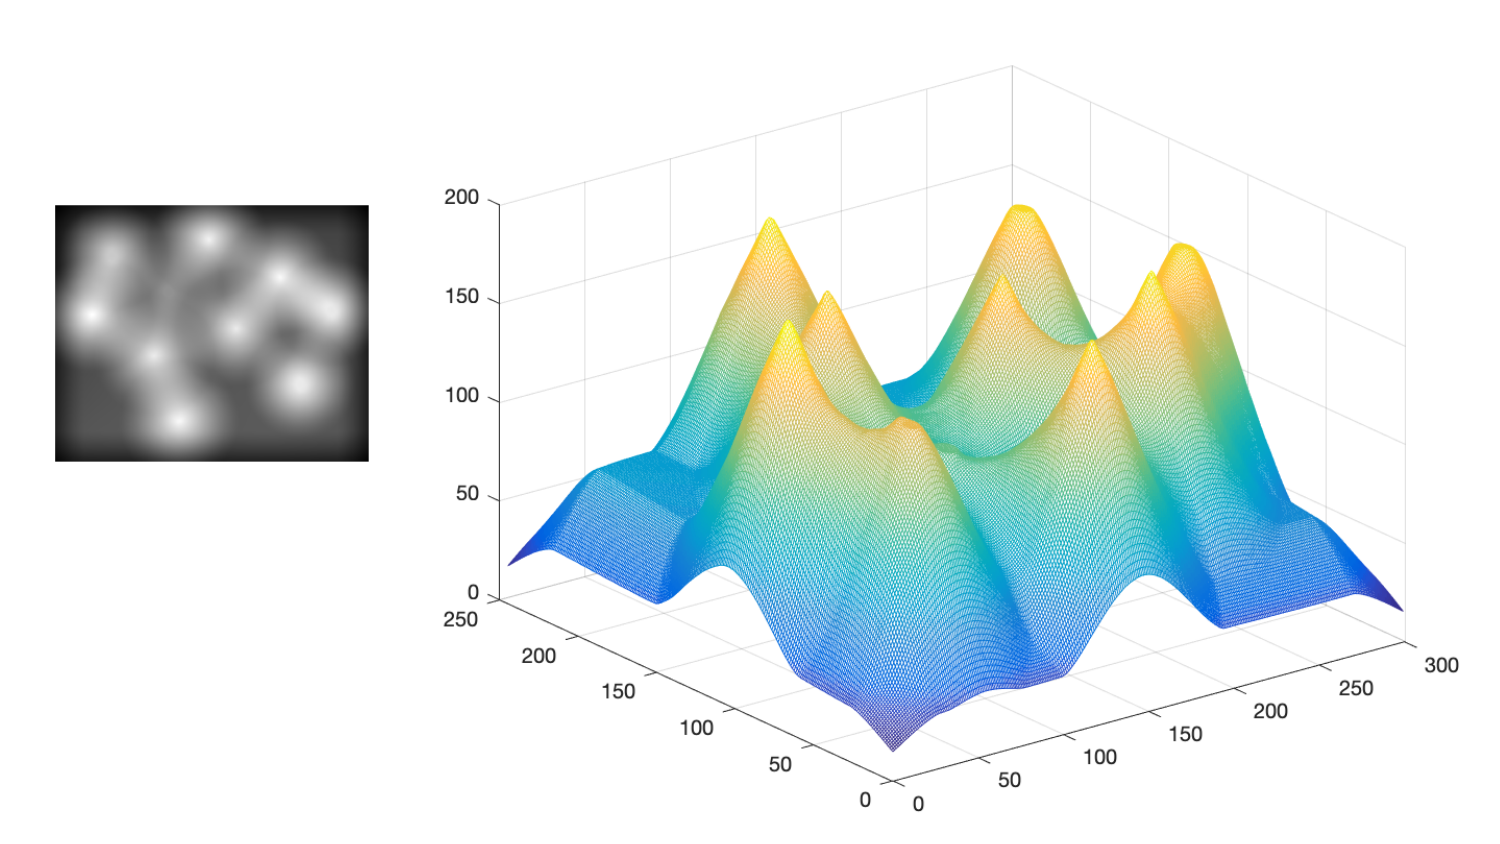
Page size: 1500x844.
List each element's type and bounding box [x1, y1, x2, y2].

picture [404, 11, 1482, 833]
picture [51, 198, 375, 471]
